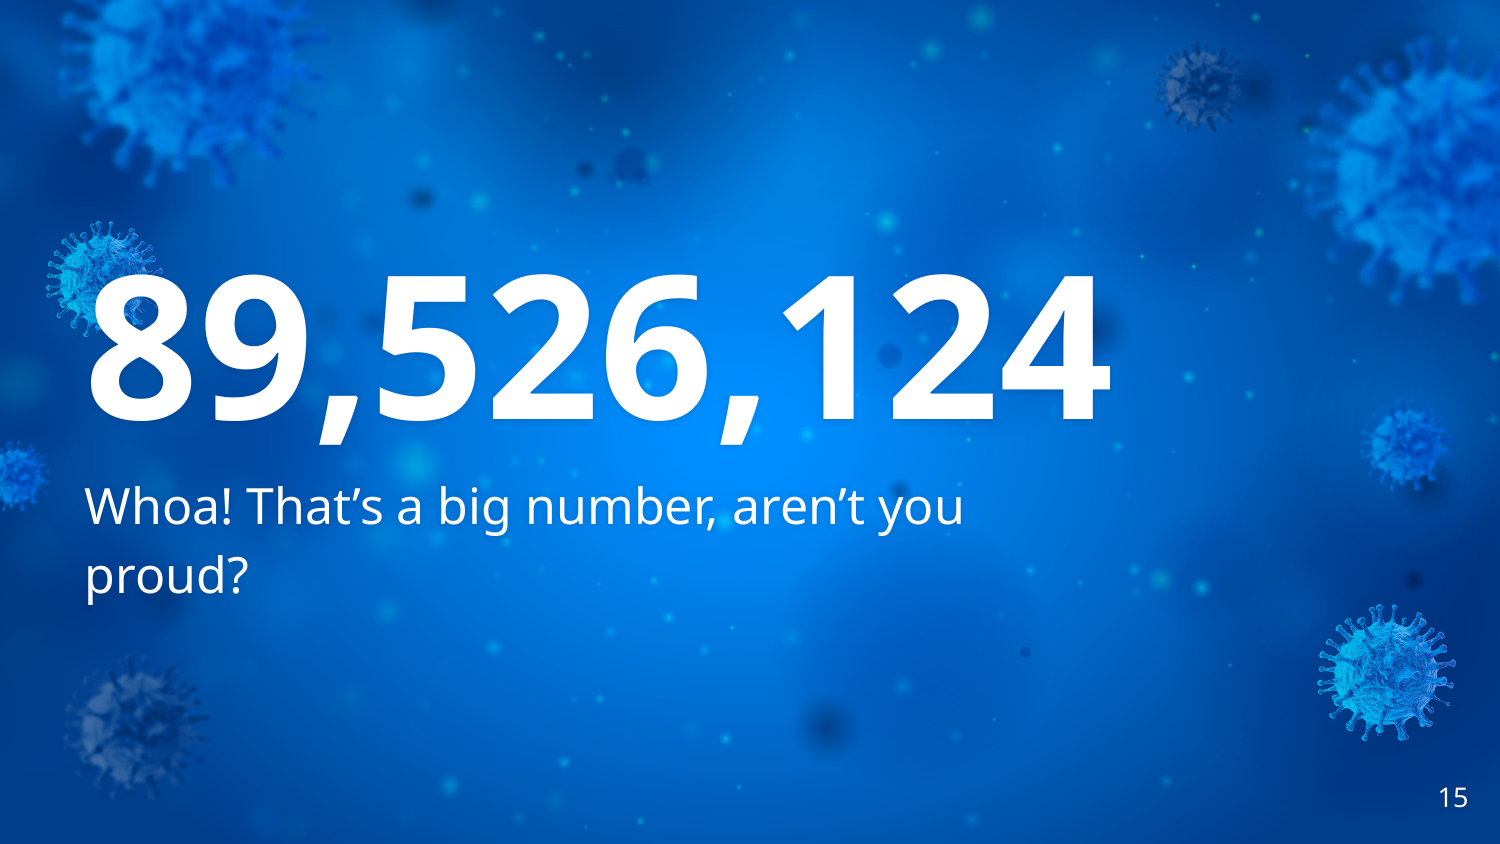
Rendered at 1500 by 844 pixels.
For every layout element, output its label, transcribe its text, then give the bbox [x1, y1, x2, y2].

slide_number ‹#› [1378, 766, 1469, 832]
subtitle Whoa! That’s a big number, aren’t you proud? [85, 465, 1130, 595]
title 89,526,124 [85, 259, 1130, 450]
picture [0, 0, 1500, 844]
